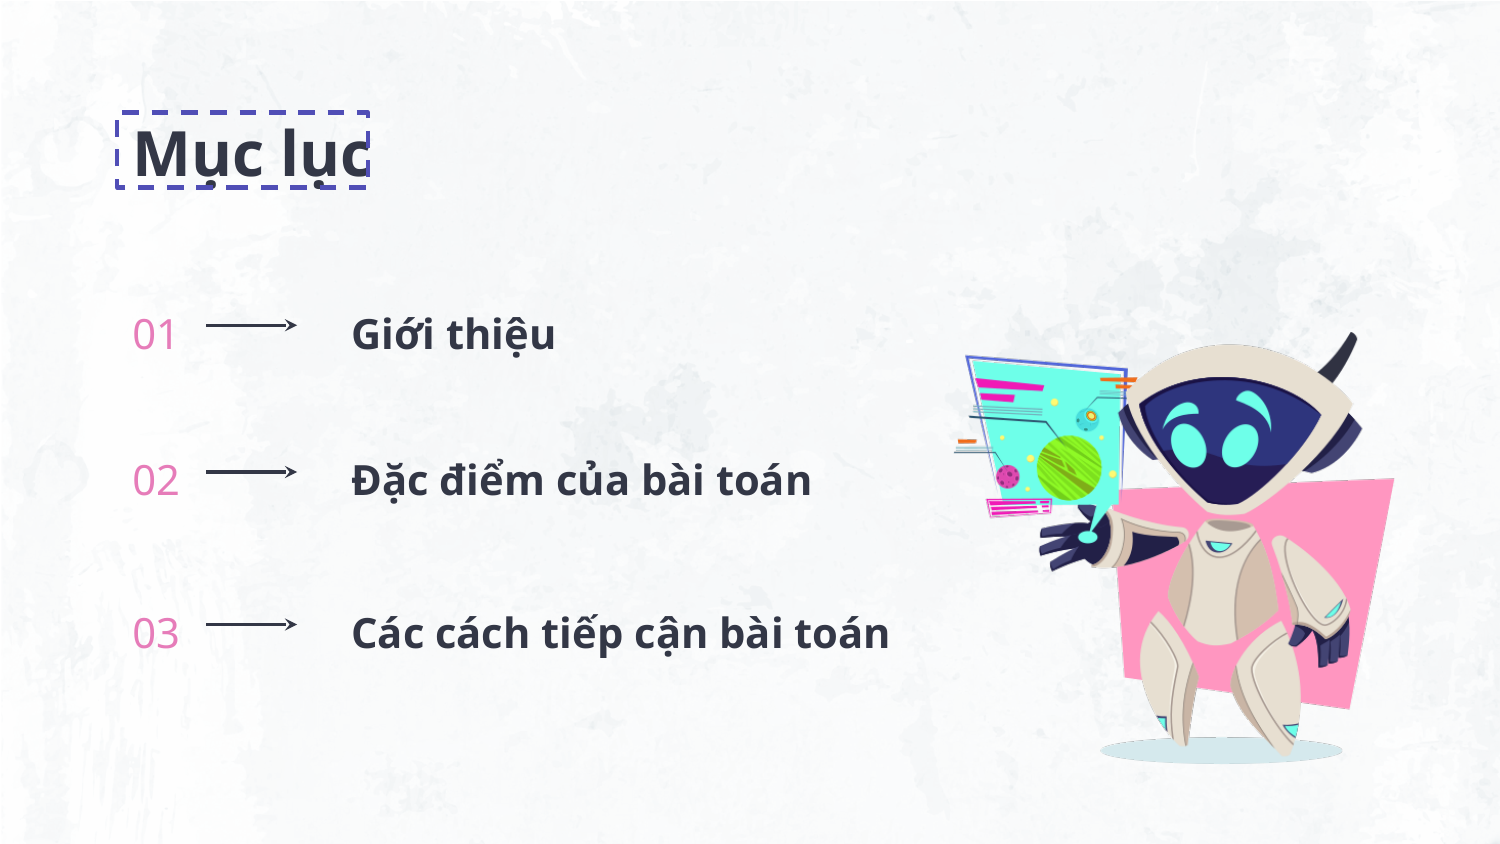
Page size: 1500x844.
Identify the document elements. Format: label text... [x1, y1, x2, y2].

subtitle Giới thiệu [336, 285, 664, 372]
text_box [115, 110, 370, 190]
title Mục lục [117, 87, 1383, 204]
subtitle Các cách tiếp cận bài toán [336, 585, 906, 672]
title 01 [117, 285, 336, 372]
title 03 [117, 585, 336, 672]
picture [2, 2, 1500, 844]
title 02 [117, 432, 336, 519]
subtitle Đặc điểm của bài toán [336, 432, 843, 519]
